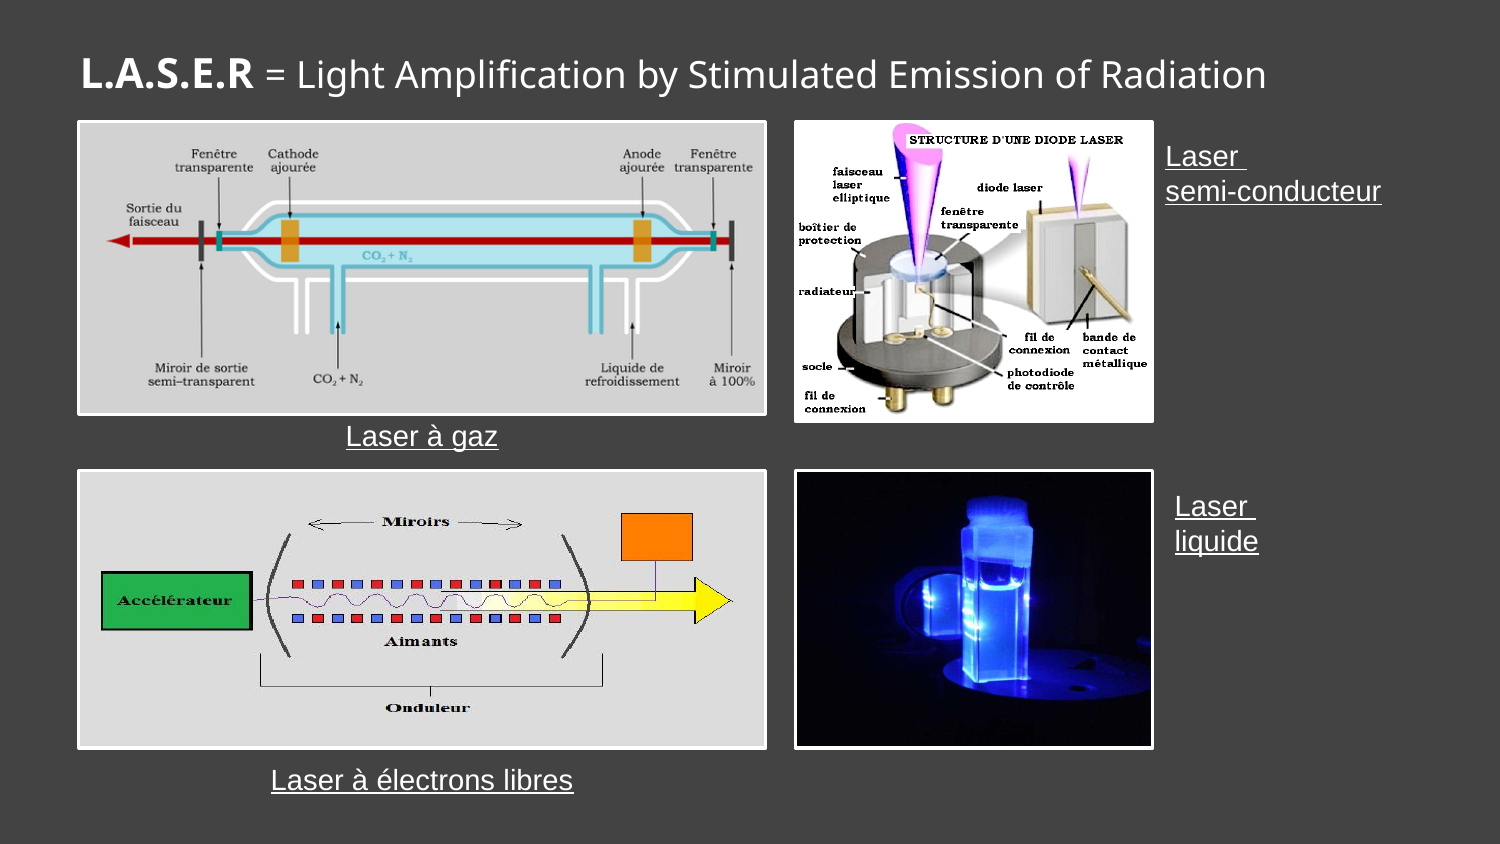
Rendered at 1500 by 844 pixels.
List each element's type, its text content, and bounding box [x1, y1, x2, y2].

picture [80, 122, 765, 413]
text_box Laser semi-conducteur [1152, 122, 1435, 420]
text_box Laser liquide [1159, 472, 1426, 747]
text_box L.A.S.E.R = Light Amplification by Stimulated Emission of Radiation [64, 32, 1436, 107]
text_box Laser à gaz [80, 420, 764, 464]
picture [80, 471, 765, 747]
text_box Laser à électrons libres [80, 754, 764, 808]
picture [796, 122, 1152, 420]
picture [796, 471, 1152, 747]
